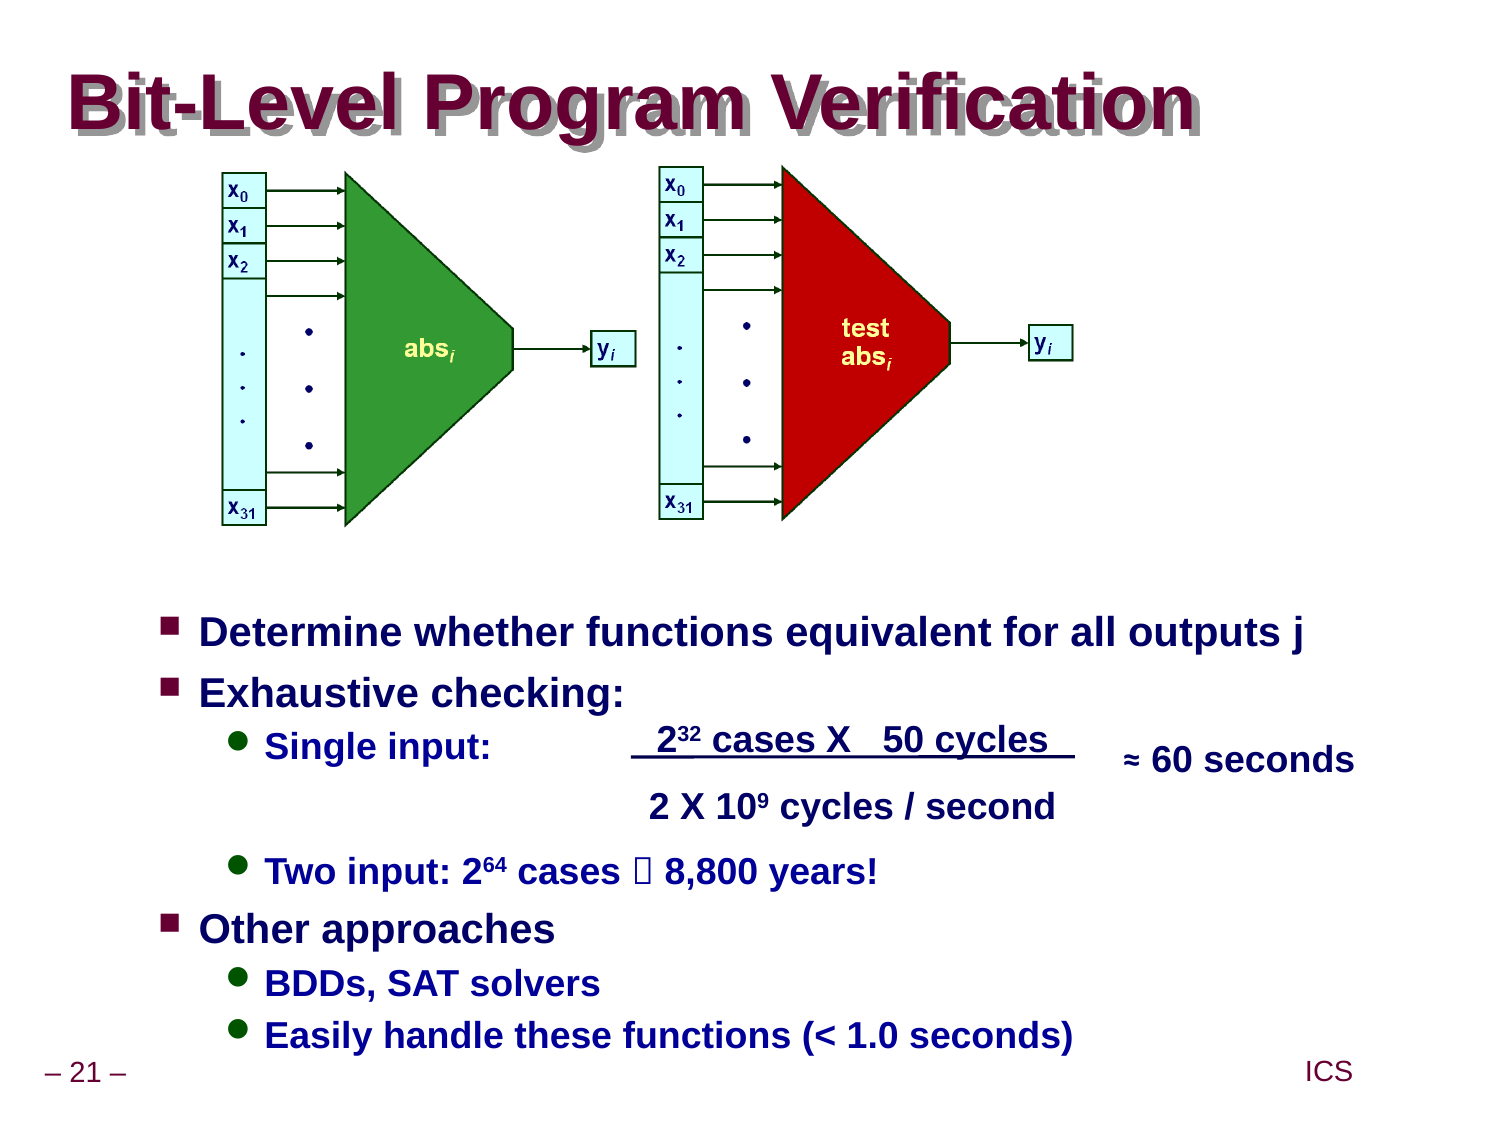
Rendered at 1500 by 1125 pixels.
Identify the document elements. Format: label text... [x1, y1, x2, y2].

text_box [630, 684, 1374, 829]
list Determine whether functions equivalent for all outputs j Exhaustive checking: Single input: Two input: 264 cases  8,800 years! Other approaches BDDs, SAT solvers Easily handle these functions (< 1.0 seconds) [61, 597, 1448, 680]
picture [649, 160, 1074, 522]
picture [212, 166, 637, 528]
title Bit-Level Program Verification [66, 40, 1497, 169]
